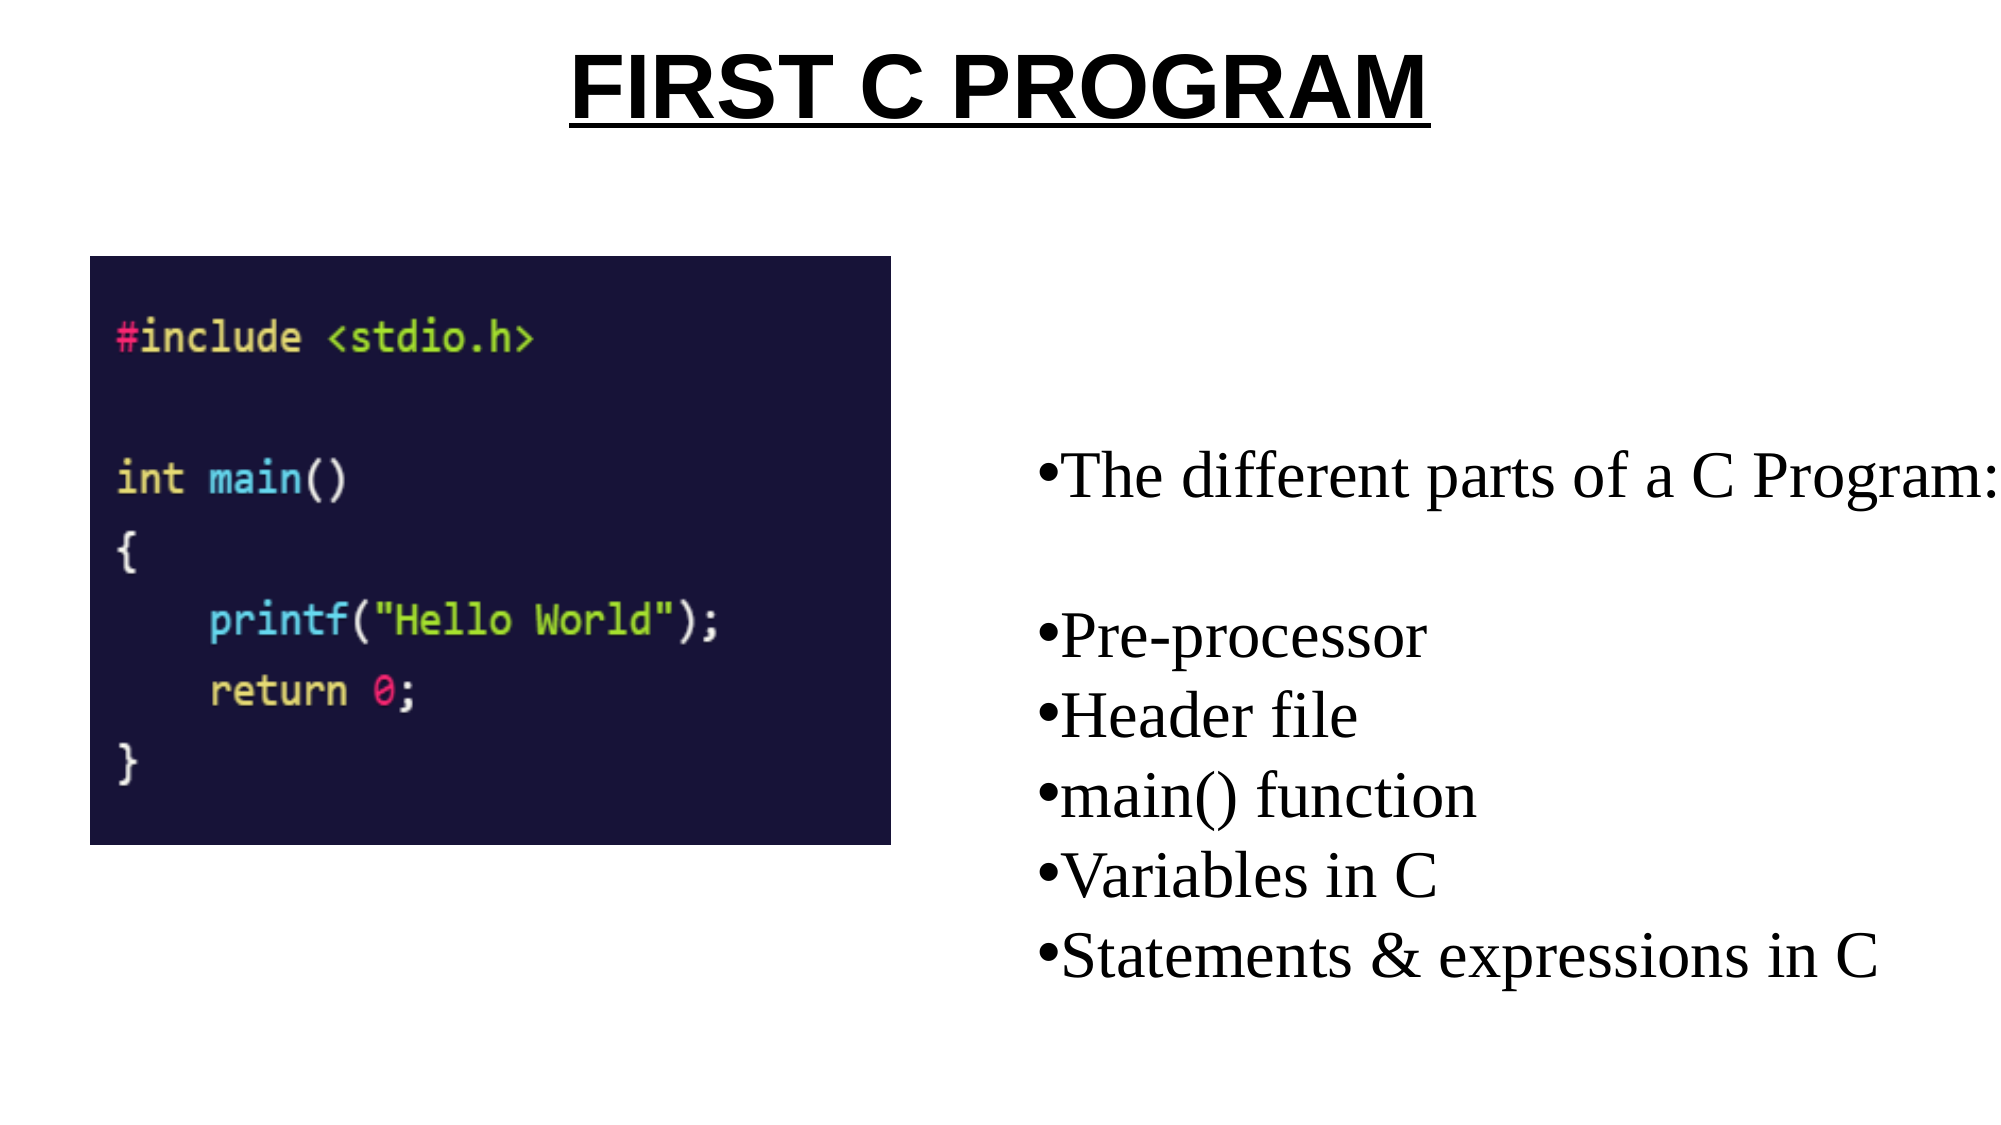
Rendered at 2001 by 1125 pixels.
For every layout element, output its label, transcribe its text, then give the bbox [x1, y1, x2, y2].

text_box The different parts of a C Program: Pre-processor Header file main() function Variables in C Statements & expressions in C [1022, 423, 2000, 999]
title FIRST C PROGRAM [137, 0, 1863, 198]
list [90, 256, 891, 845]
